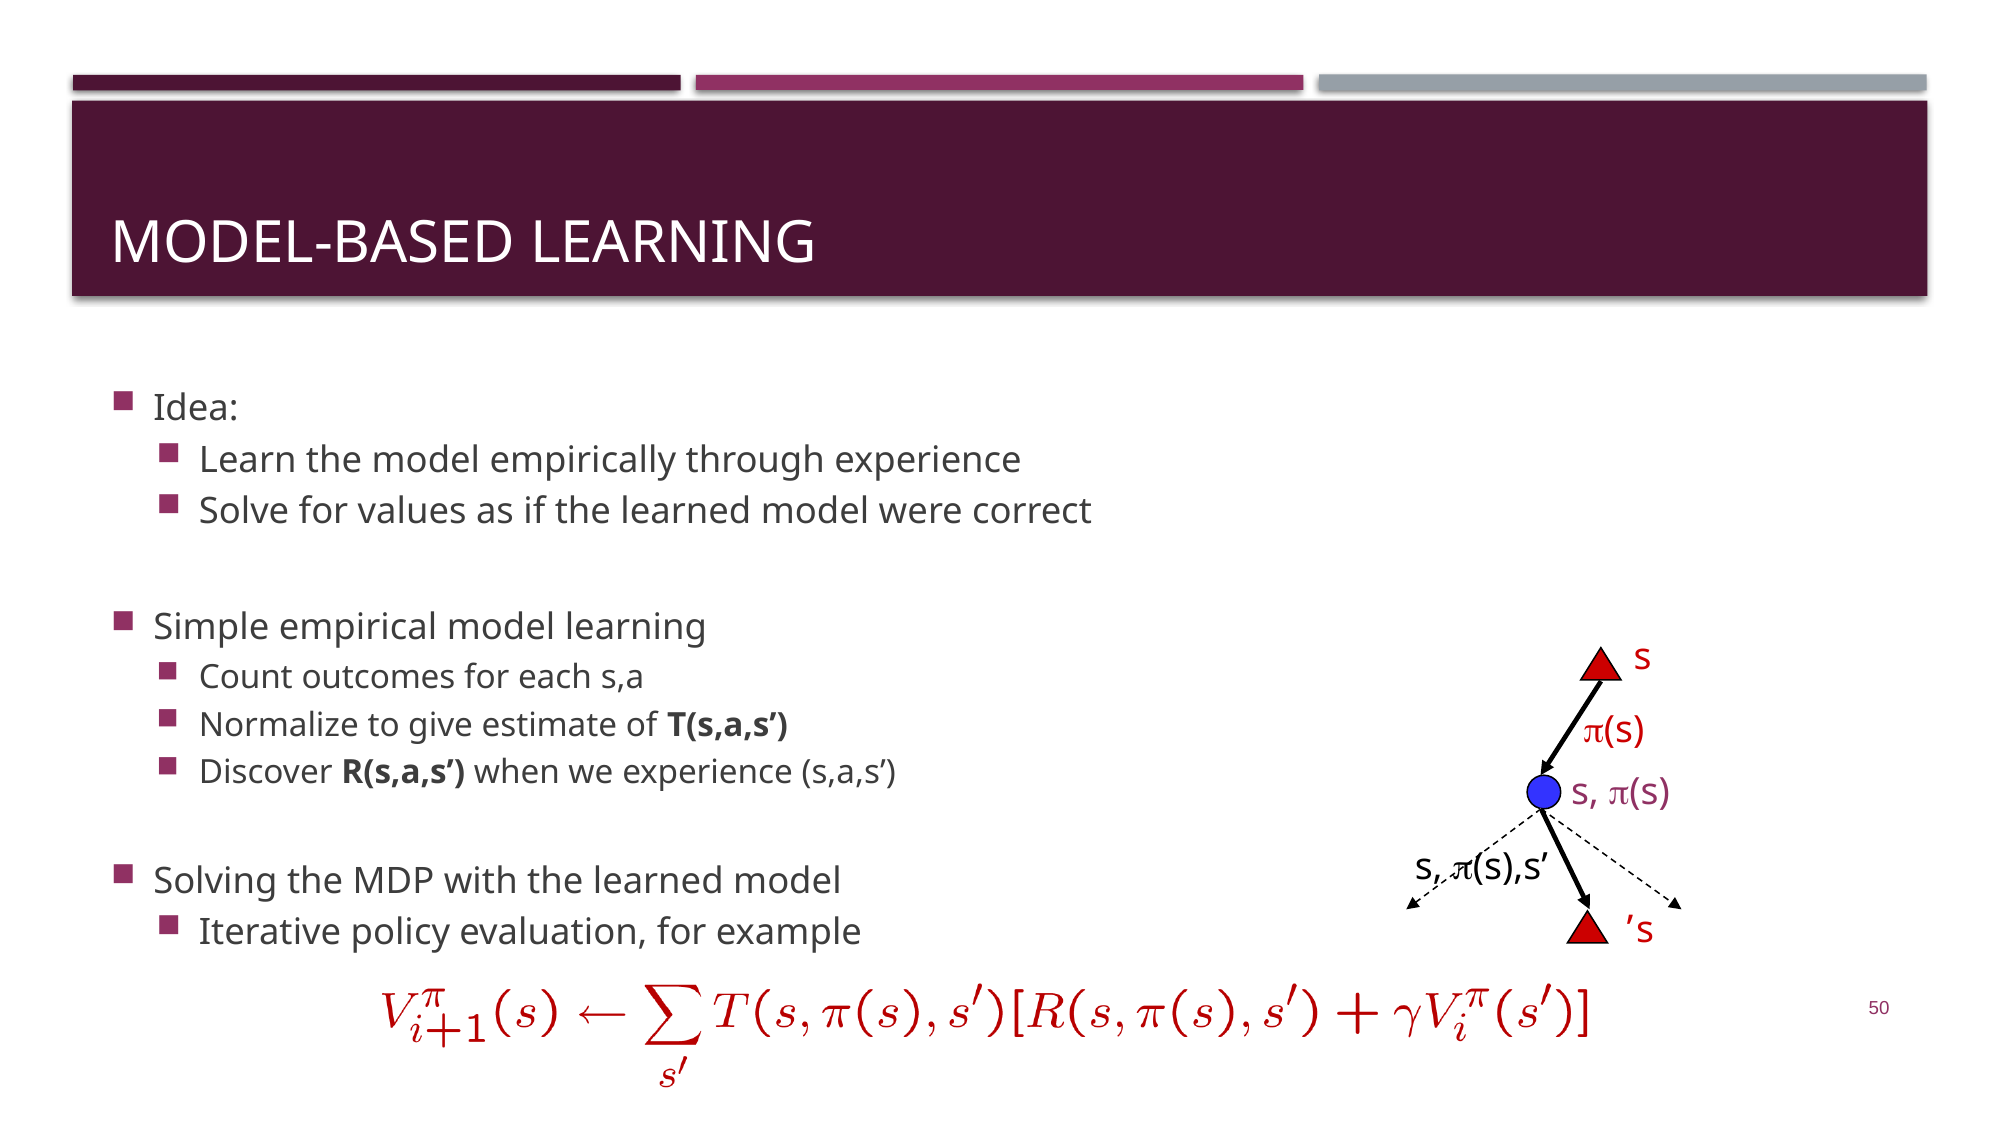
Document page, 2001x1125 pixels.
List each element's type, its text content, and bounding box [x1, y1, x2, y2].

picture [380, 980, 1588, 1088]
list Idea: Learn the model empirically through experience Solve for values as if the learned model were correct Simple empirical model learning Count outcomes for each s,a Normalize to give estimate of T(s,a,s’) Discover R(s,a,s’) when we experience (s,a,s’) Solving the MDP with the learned model Iterative policy evaluation, for example [95, 383, 1905, 962]
title Model-Based Learning [95, 115, 1905, 282]
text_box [1399, 624, 1703, 959]
slide_number 50 [1732, 977, 1905, 1037]
